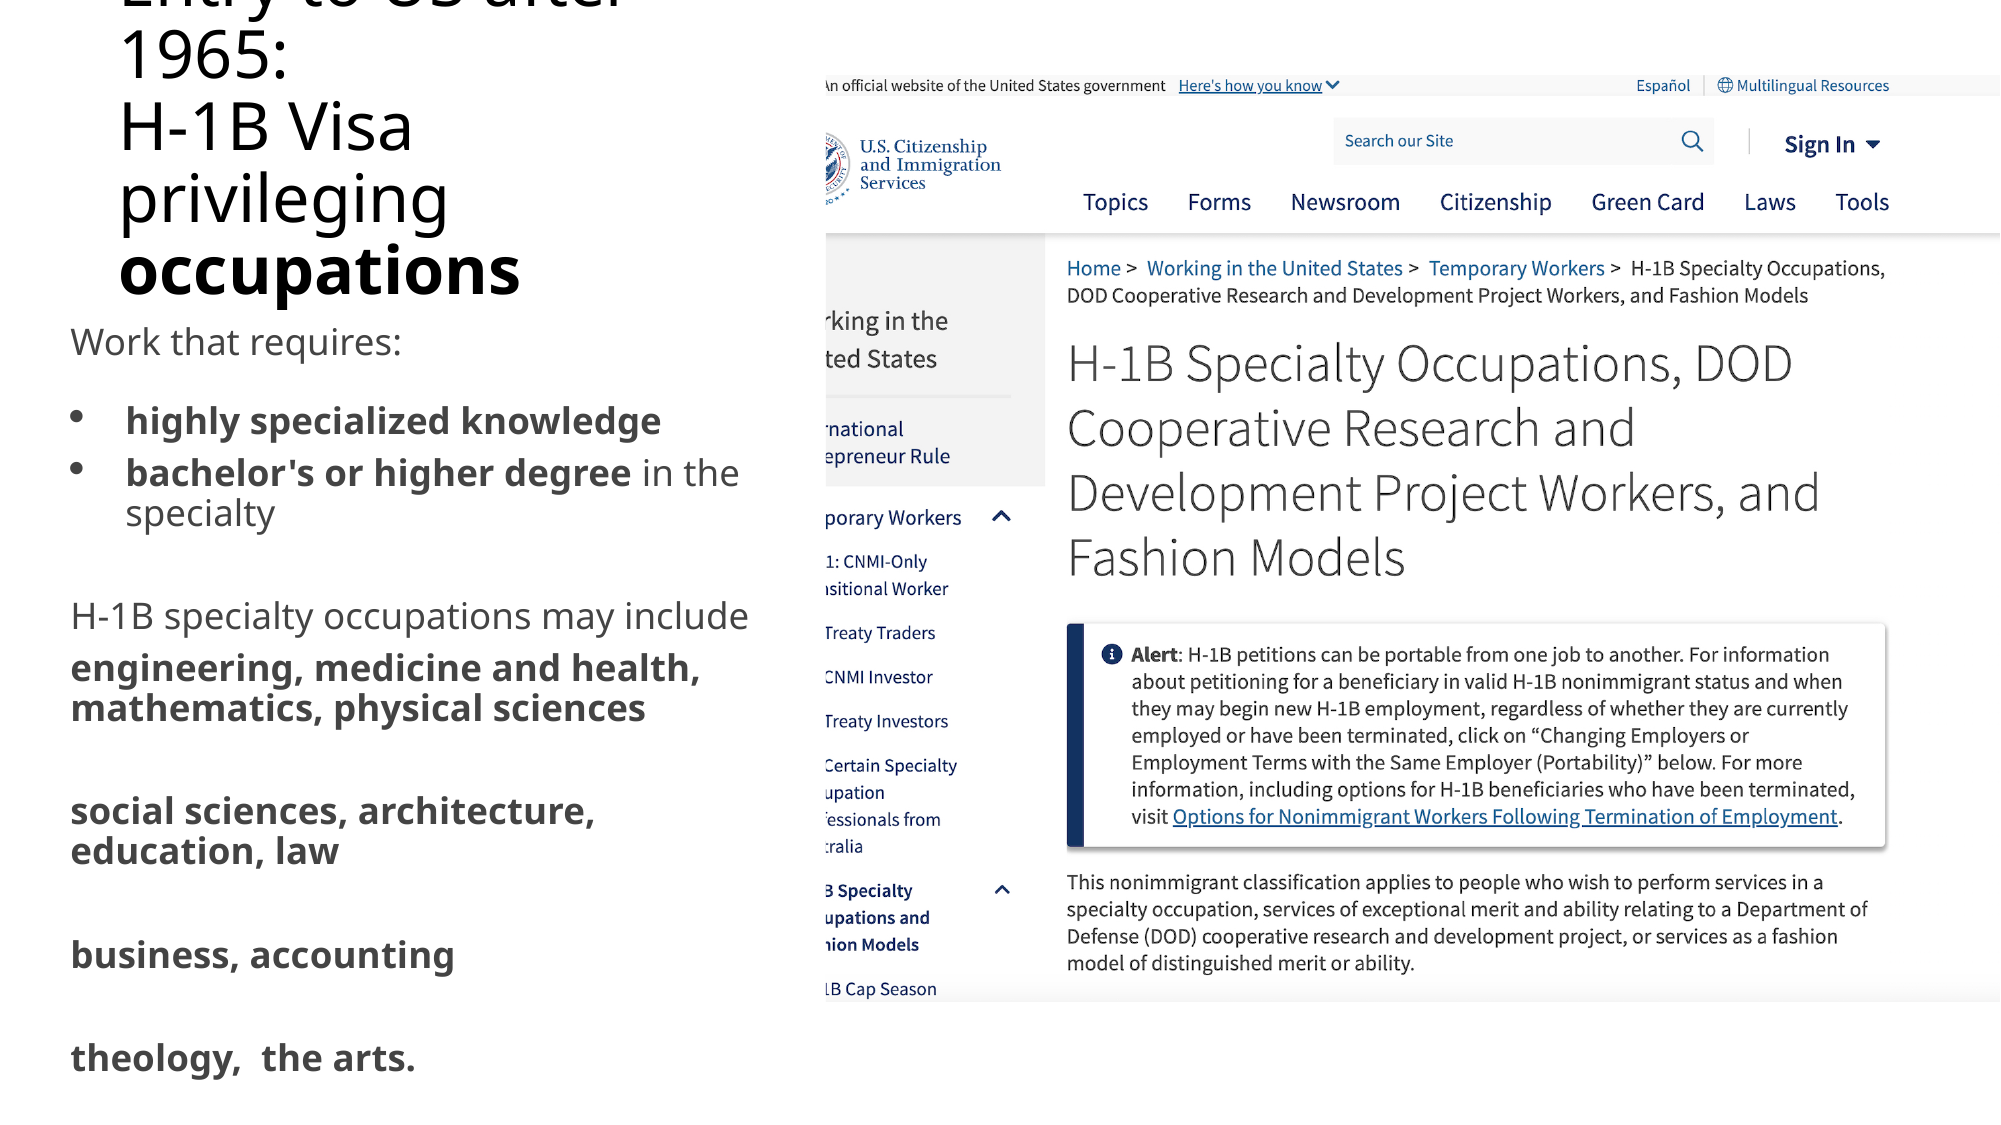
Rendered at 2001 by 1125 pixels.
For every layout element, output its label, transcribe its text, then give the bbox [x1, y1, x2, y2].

title Entry to US after 1965: H-1B Visa privileging occupations [103, 33, 750, 316]
picture [825, 74, 2000, 1002]
list Work that requires: highly specialized knowledge bachelor's or higher degree in the specialty H-1B specialty occupations may include engineering, medicine and health, mathematics, physical sciences social sciences, architecture, education, law business, accounting theology, the arts. [55, 316, 781, 1125]
